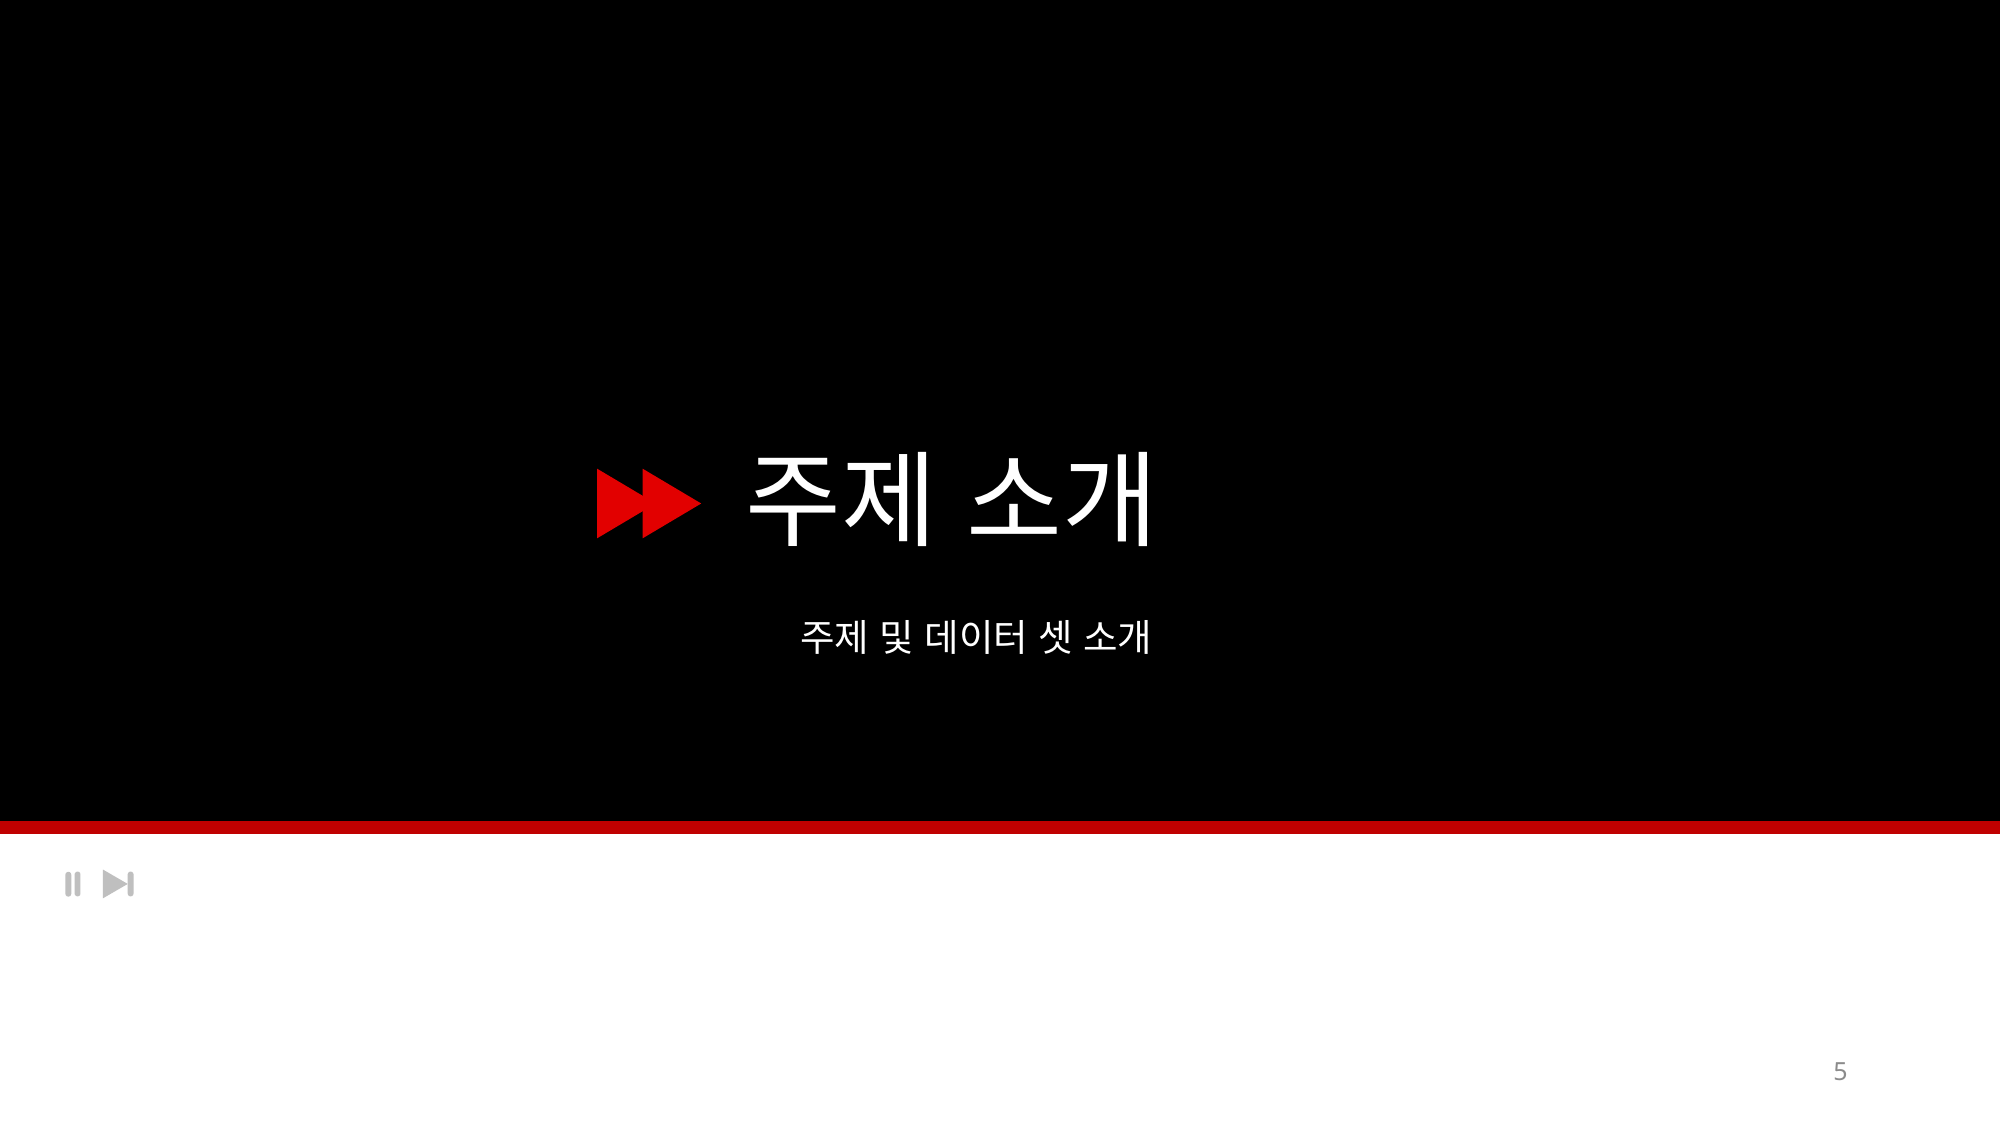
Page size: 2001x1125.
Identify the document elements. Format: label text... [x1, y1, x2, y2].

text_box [597, 468, 702, 539]
slide_number 5 [1412, 1042, 1863, 1103]
text_box 주제 및 데이터 셋 소개 [785, 606, 1202, 667]
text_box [65, 869, 134, 899]
text_box 주제 소개 [730, 426, 1392, 567]
text_box [0, 0, 2000, 821]
